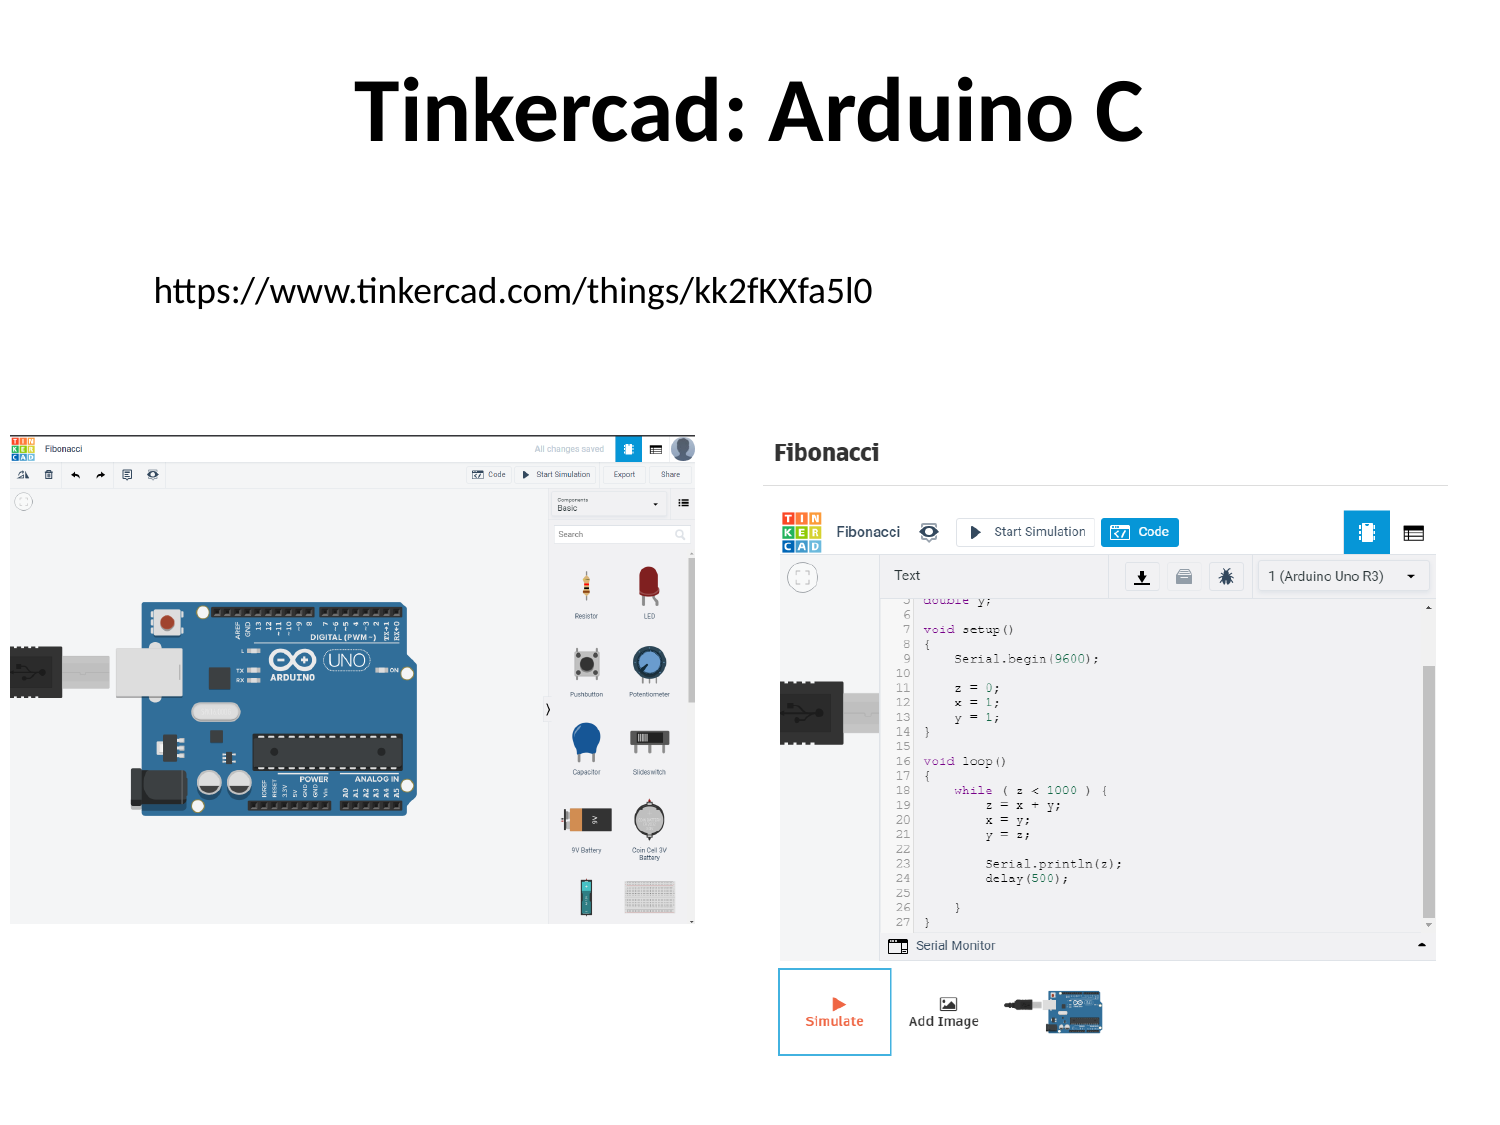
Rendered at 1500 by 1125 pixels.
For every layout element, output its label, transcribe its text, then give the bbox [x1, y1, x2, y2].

text_box https://www.tinkercad.com/things/kk2fKXfa5l0 [138, 258, 930, 319]
text_box Tinkercad: Arduino C [74, 44, 1425, 165]
picture [10, 435, 695, 925]
picture [763, 435, 1449, 1073]
